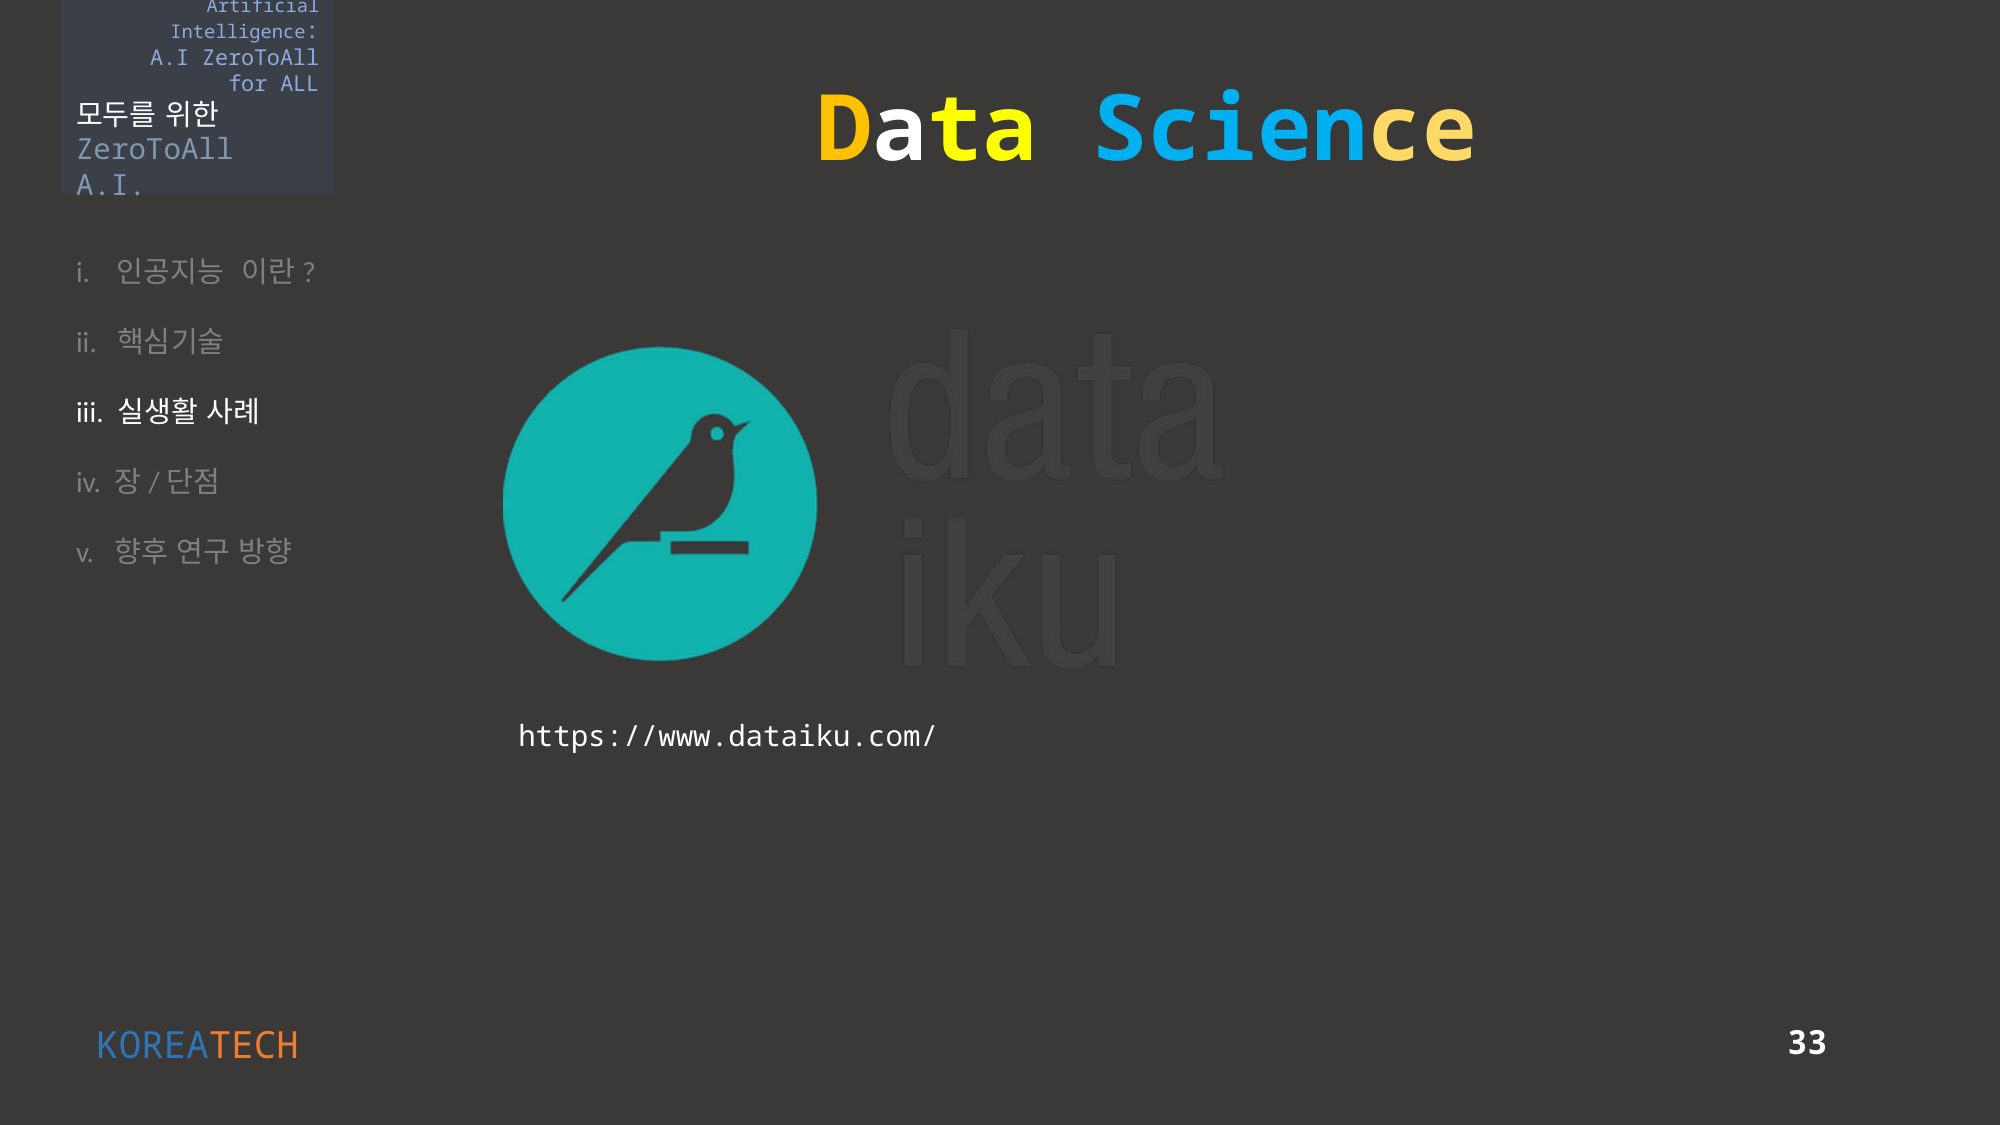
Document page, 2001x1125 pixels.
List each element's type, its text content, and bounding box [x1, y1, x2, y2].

text_box i. 인공지능 이란? ii. 핵심기술 iii. 실생활 사례 iv. 장/단점 v. 향후 연구 방향 [60, 222, 335, 599]
slide_number 33 [1412, 1013, 1863, 1074]
text_box KOREATECH [81, 1013, 314, 1074]
picture [503, 306, 1228, 710]
text_box Data Science [528, 52, 1767, 195]
text_box Artificial Intelligence: A.I ZeroToAll for ALL 모두를 위한 ZeroToAll A.I. [60, 0, 335, 195]
text_box https://www.dataiku.com/ [503, 710, 954, 760]
